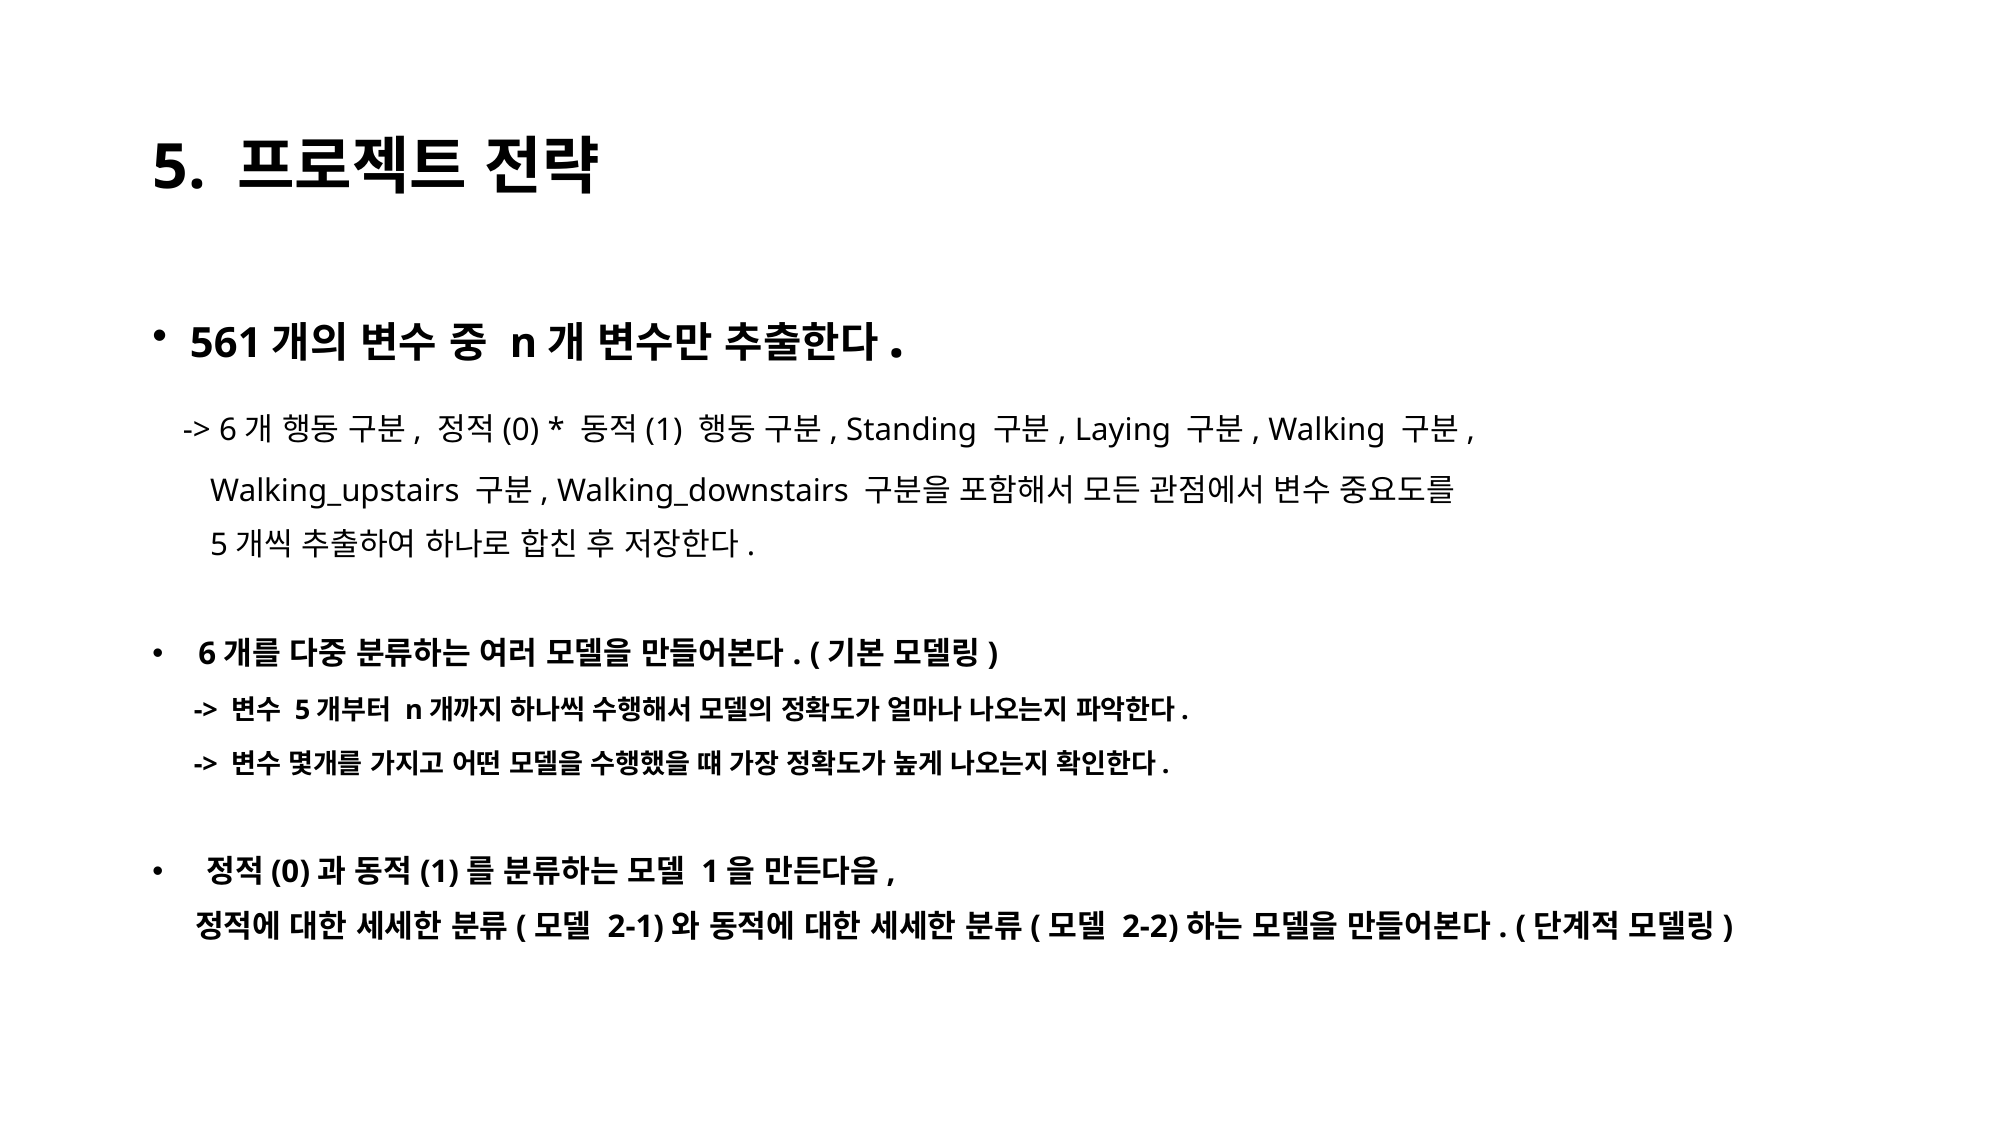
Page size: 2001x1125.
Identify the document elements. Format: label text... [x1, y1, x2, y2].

title 5. 프로젝트 전략 [137, 59, 1863, 278]
list 561개의 변수 중 n개 변수만 추출한다. -> 6개 행동 구분, 정적(0) * 동적(1) 행동 구분, Standing 구분, Laying 구분, Walking 구분, Walking_upstairs 구분, Walking_downstairs 구분을 포함해서 모든 관점에서 변수 중요도를 5개씩 추출하여 하나로 합친 후 저장한다. 6개를 다중 분류하는 여러 모델을 만들어본다. (기본 모델링) -> 변수 5개부터 n개까지 하나씩 수행해서 모델의 정확도가 얼마나 나오는지 파악한다. -> 변수 몇개를 가지고 어떤 모델을 수행했을 떄 가장 정확도가 높게 나오는지 확인한다. 정적(0)과 동적(1)를 분류하는 모델 1을 만든다음, 정적에 대한 세세한 분류(모델 2-1)와 동적에 대한 세세한 분류(모델 2-2)하는 모델을 만들어본다. (단계적 모델링) [137, 299, 1863, 1014]
